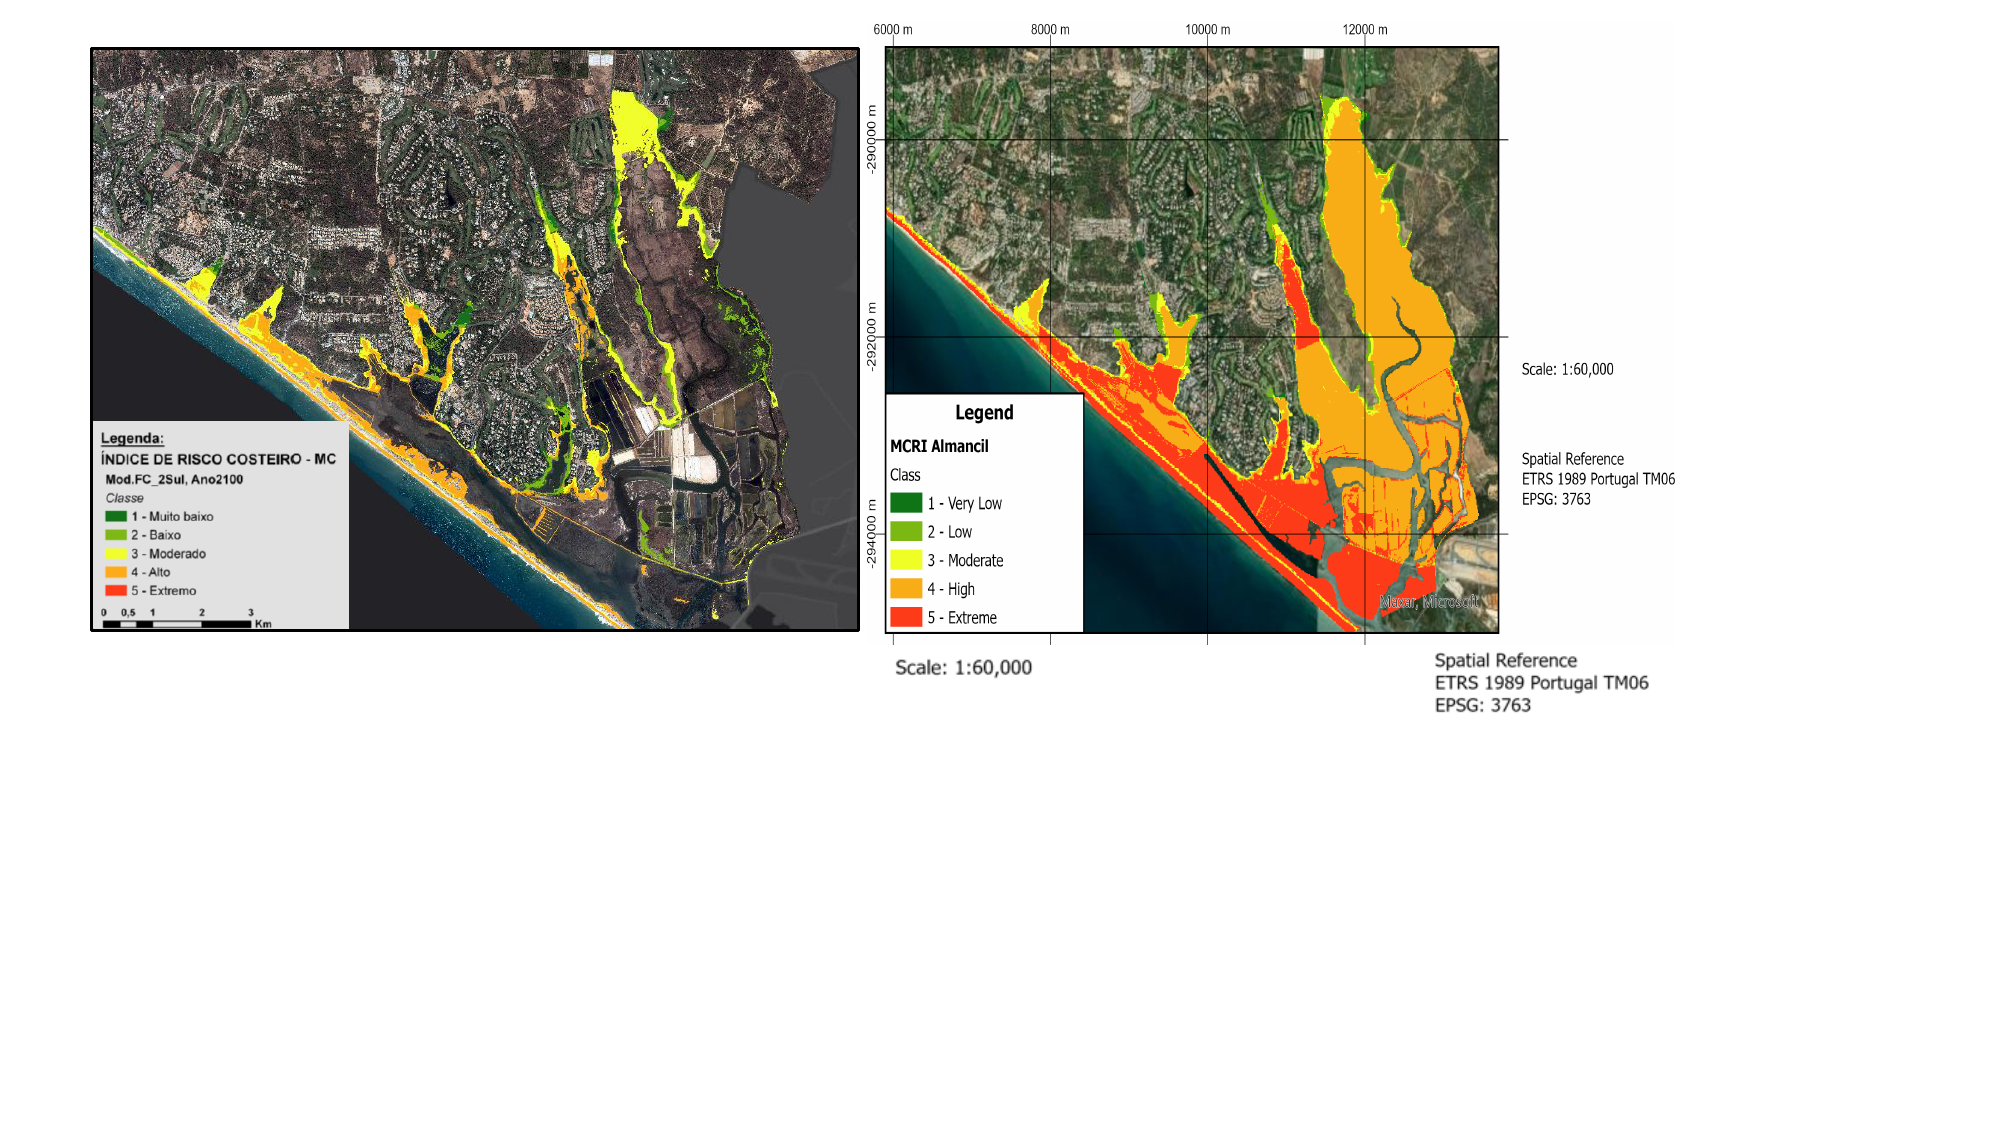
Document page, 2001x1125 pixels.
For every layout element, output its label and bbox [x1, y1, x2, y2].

picture [866, 21, 1676, 645]
picture [885, 646, 1141, 688]
picture [1425, 646, 1665, 723]
picture [92, 49, 858, 630]
